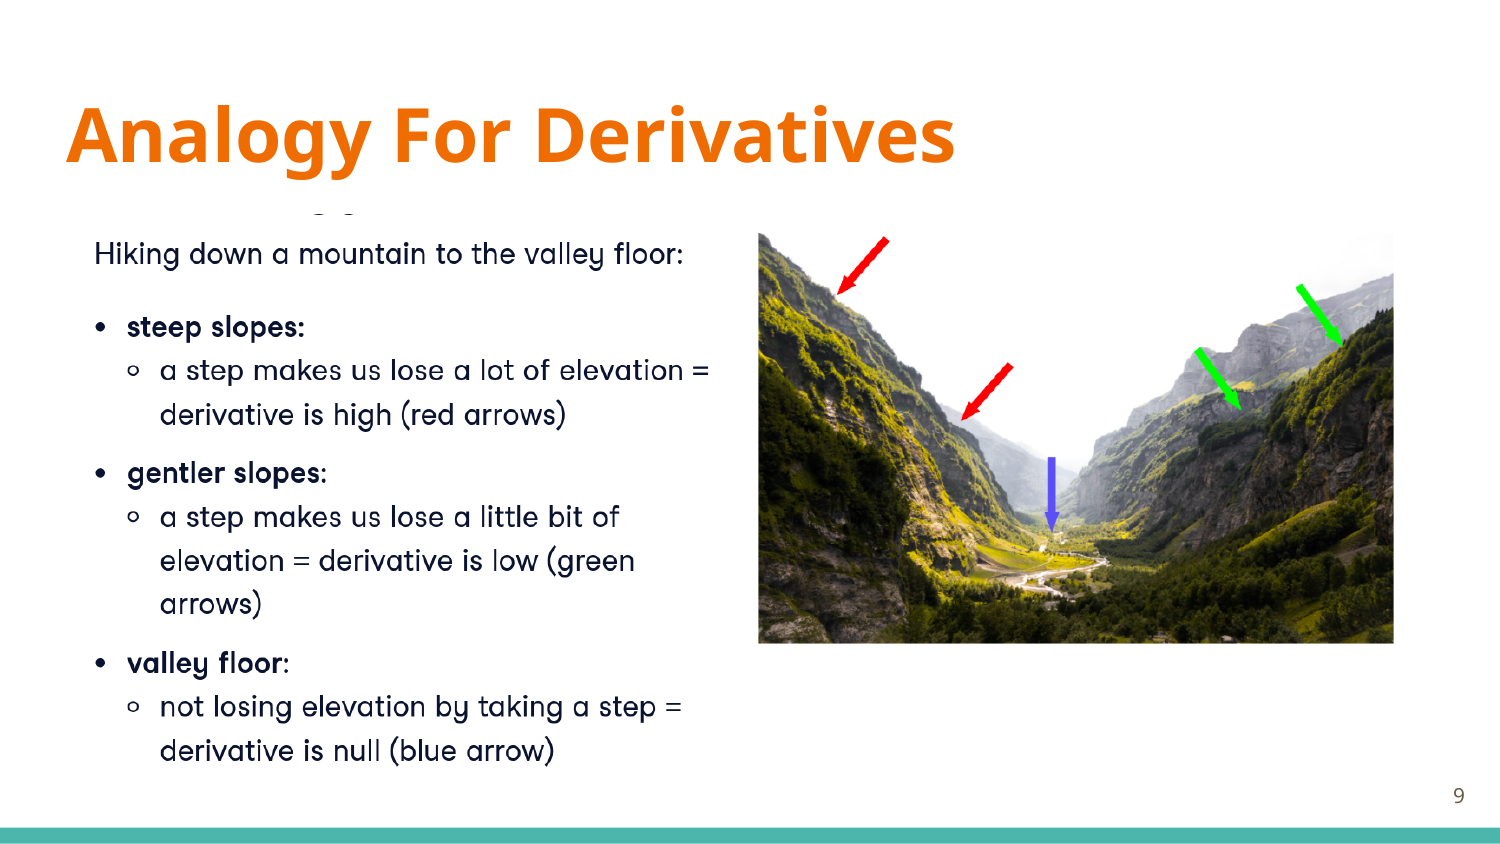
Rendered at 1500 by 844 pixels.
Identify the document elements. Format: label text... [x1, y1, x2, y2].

slide_number 9 [1389, 764, 1480, 830]
title Analogy For Derivatives [51, 72, 1449, 189]
picture [74, 213, 1415, 796]
